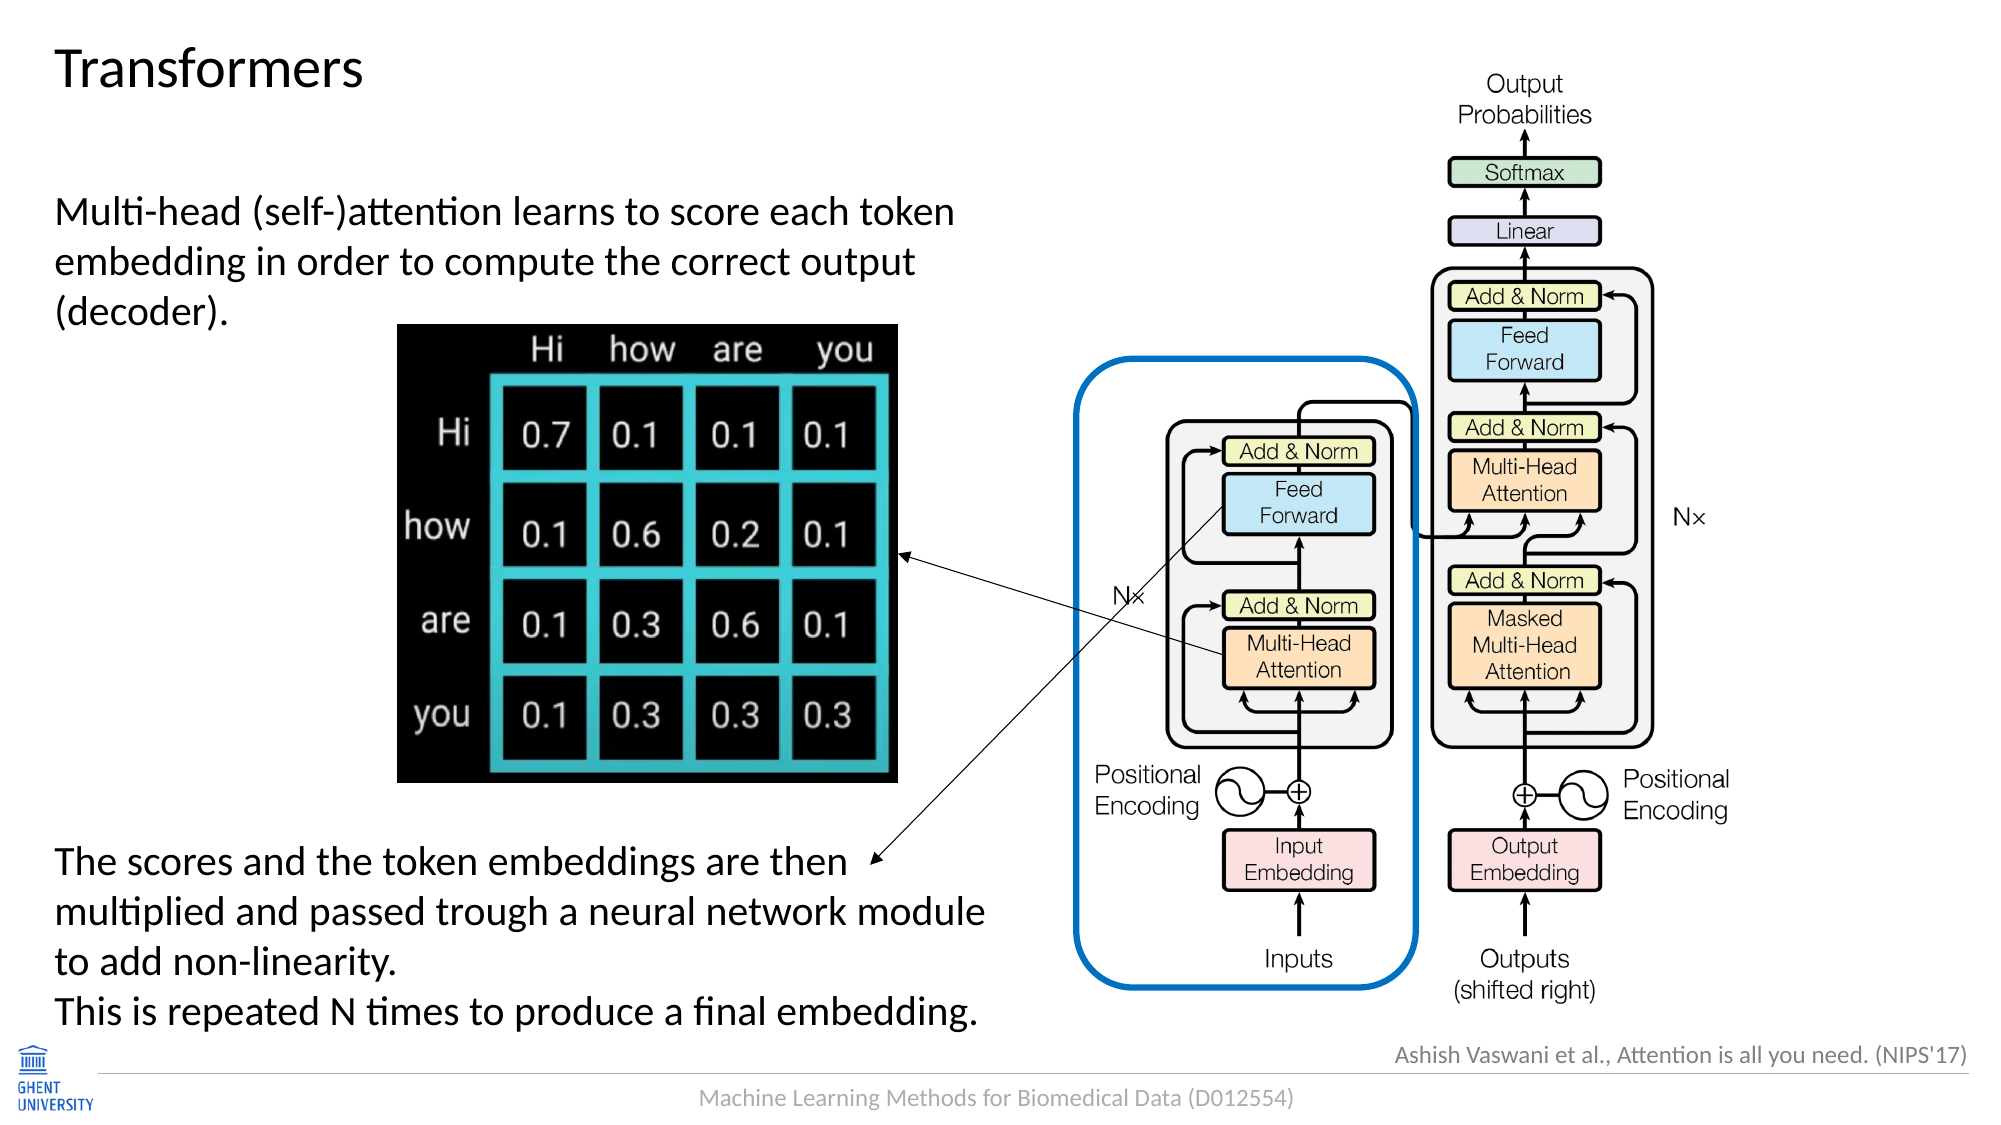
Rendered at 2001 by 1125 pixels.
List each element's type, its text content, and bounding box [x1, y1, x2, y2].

text_box Transformers [39, 21, 1967, 107]
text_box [870, 504, 1225, 865]
picture [1063, 44, 1760, 1026]
text_box Multi-head (self-)attention learns to score each token embedding in order to compute the correct output (decoder). The scores and the token embeddings are then multiplied and passed trough a neural network module to add non-linearity. This is repeated N times to produce a final embedding. [39, 176, 1023, 1073]
text_box Ashish Vaswani et al., Attention is all you need. (NIPS'17) [139, 1031, 1990, 1074]
picture [397, 324, 898, 783]
text_box Machine Learning Methods for Biomedical Data (D012554) [10, 1074, 1990, 1120]
picture [10, 1031, 101, 1118]
